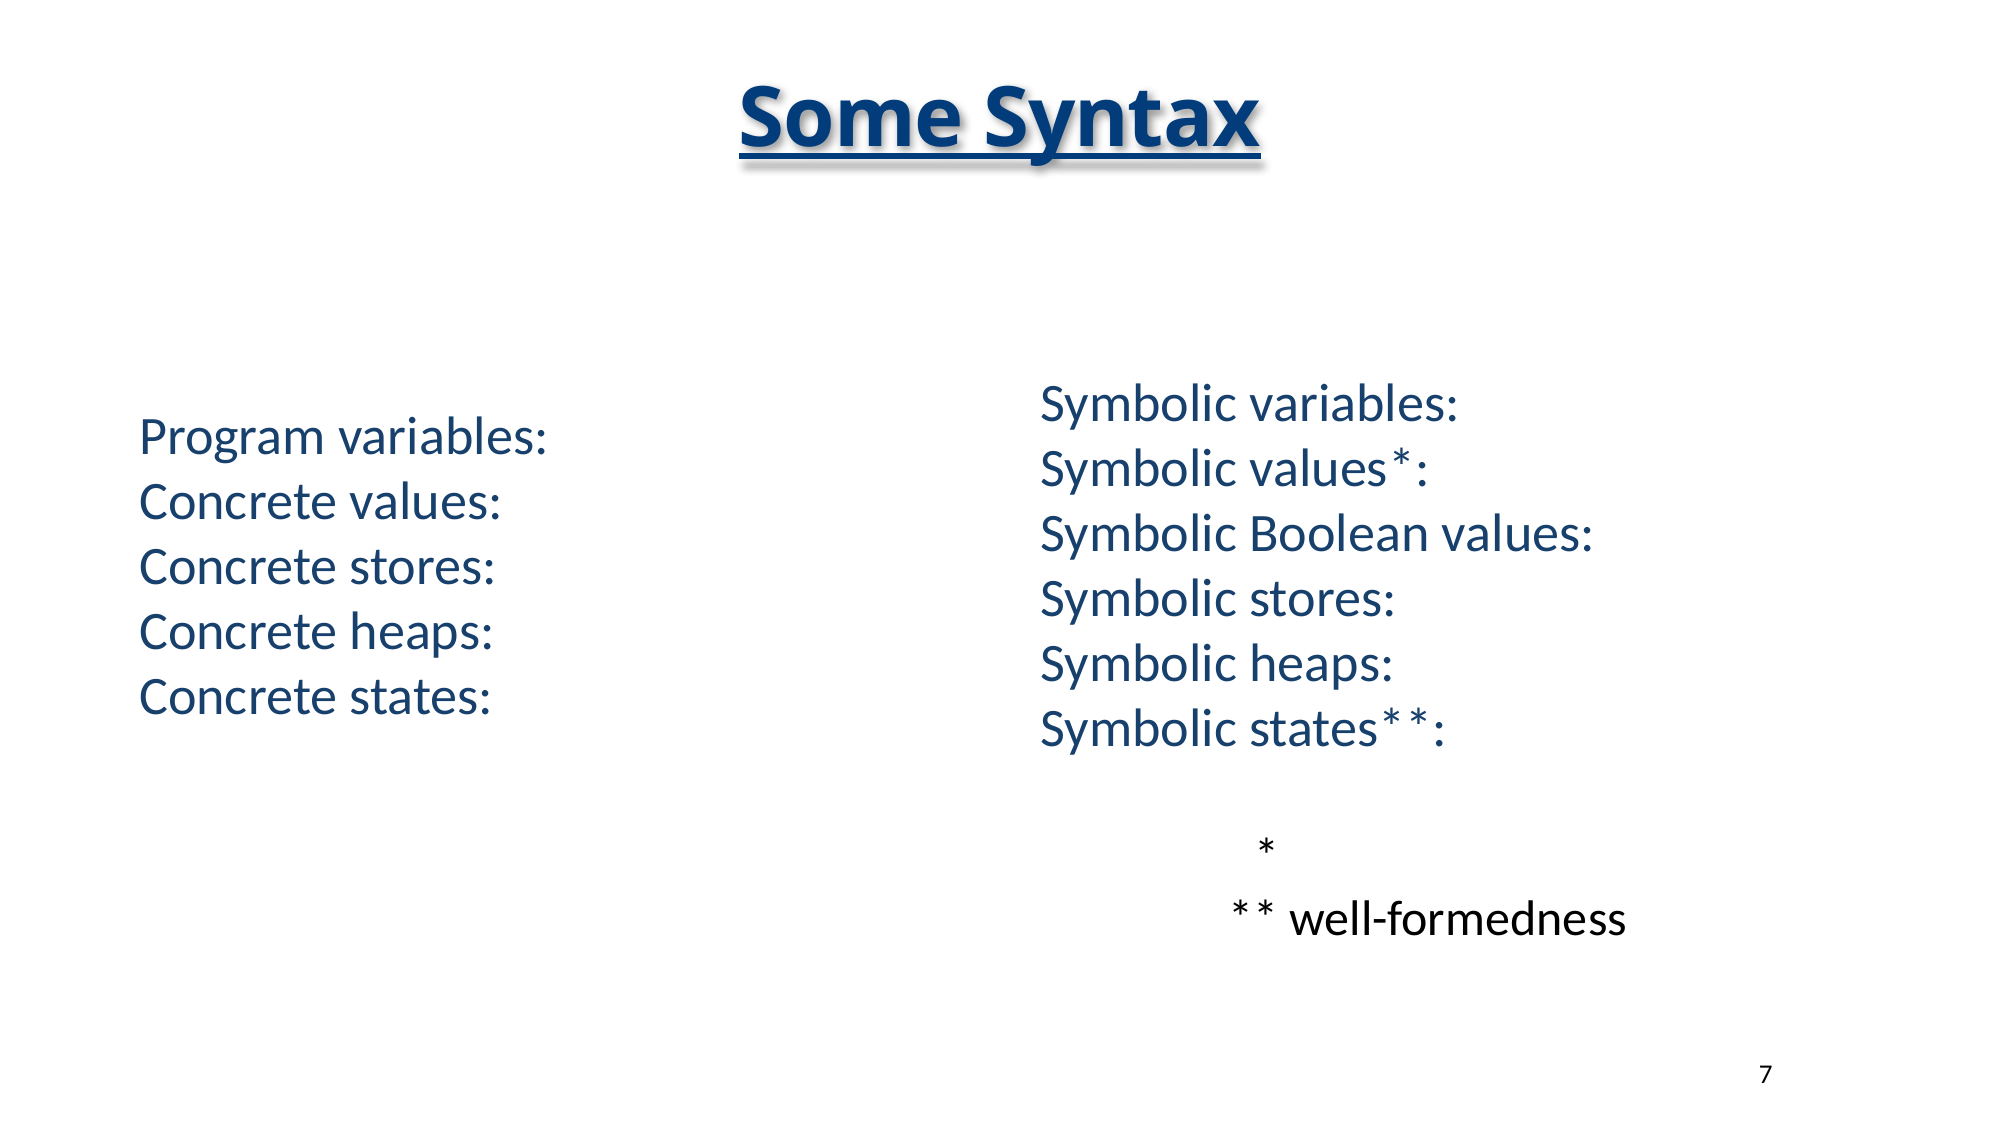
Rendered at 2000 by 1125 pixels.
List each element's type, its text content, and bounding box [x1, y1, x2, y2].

title Some Syntax [129, 33, 1871, 171]
